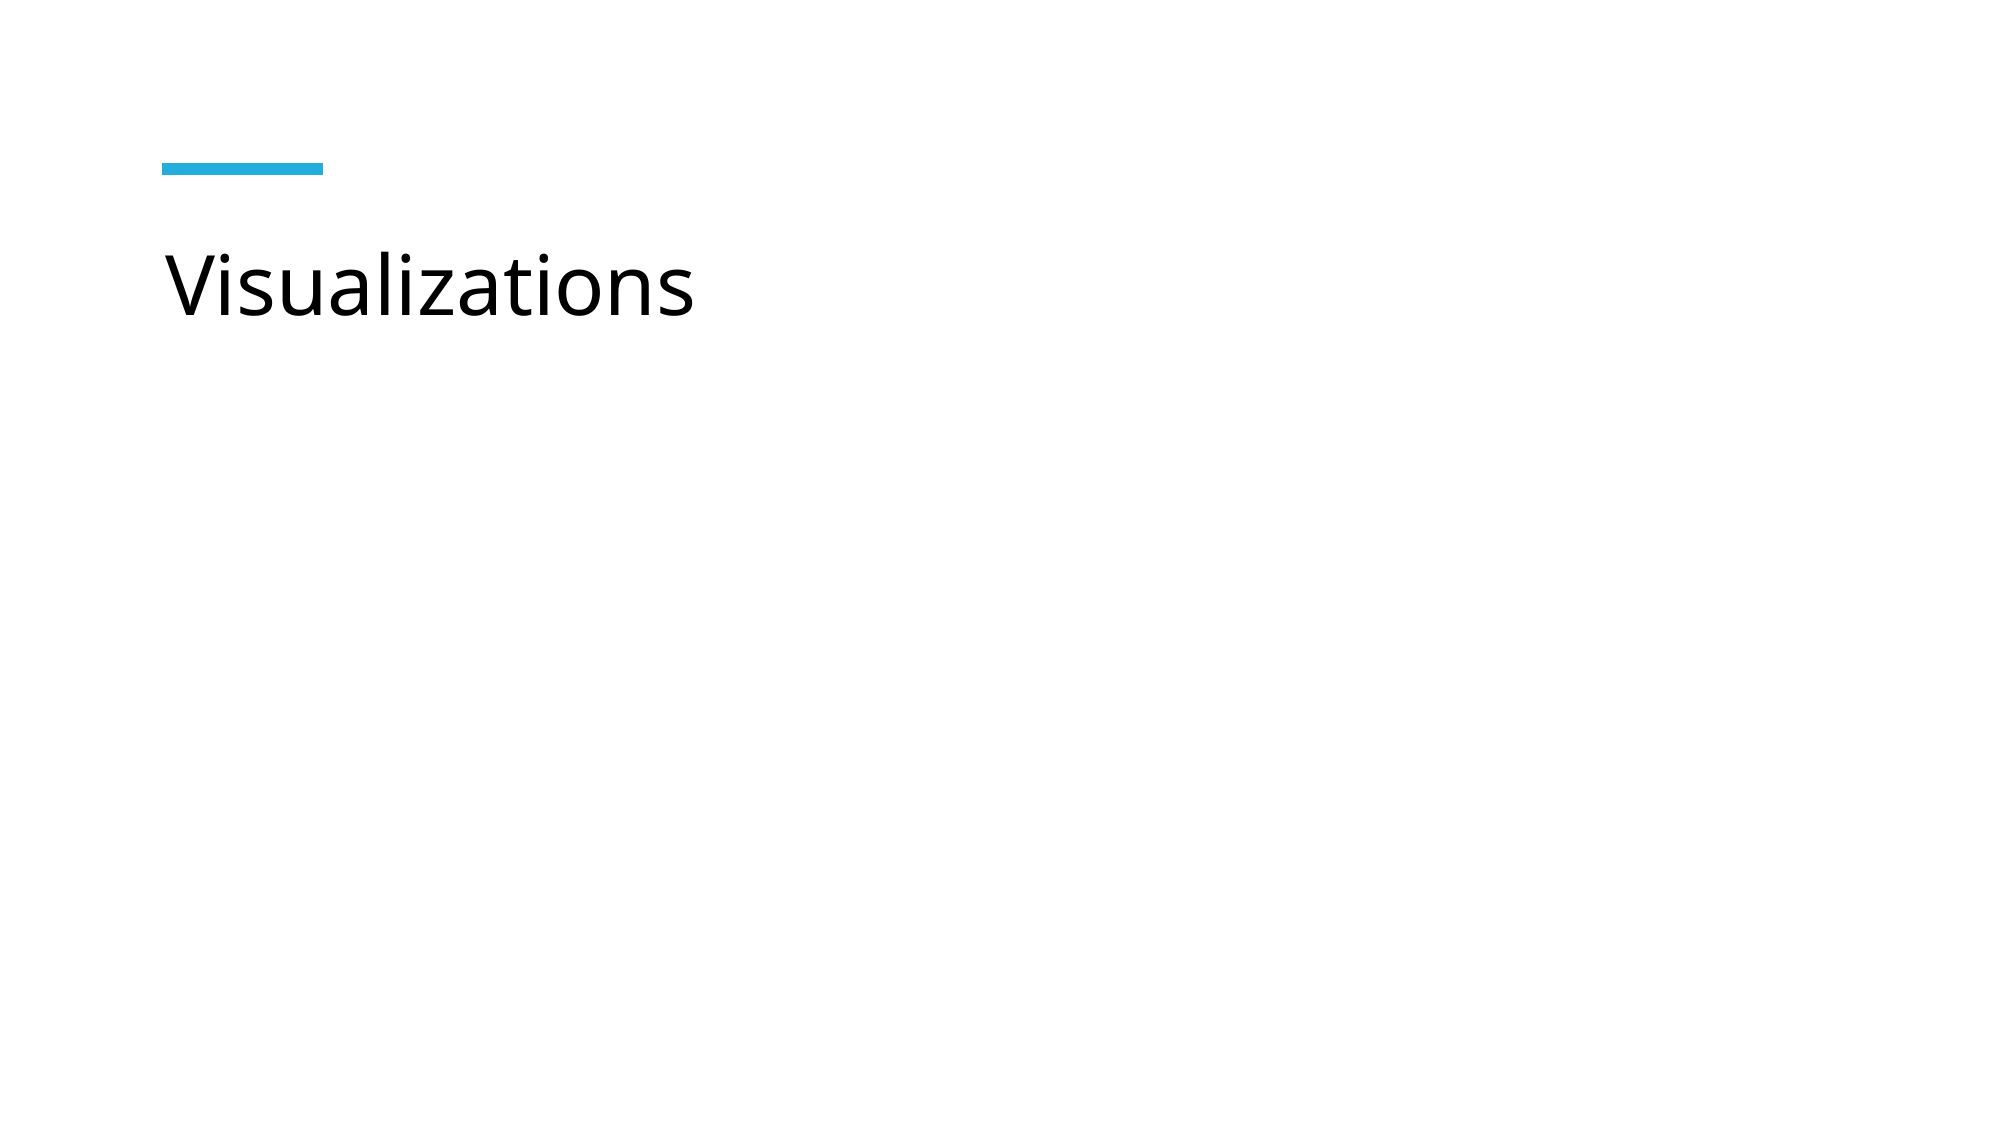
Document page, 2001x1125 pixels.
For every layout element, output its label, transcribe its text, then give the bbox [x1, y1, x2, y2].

title Visualizations [150, 224, 1850, 420]
